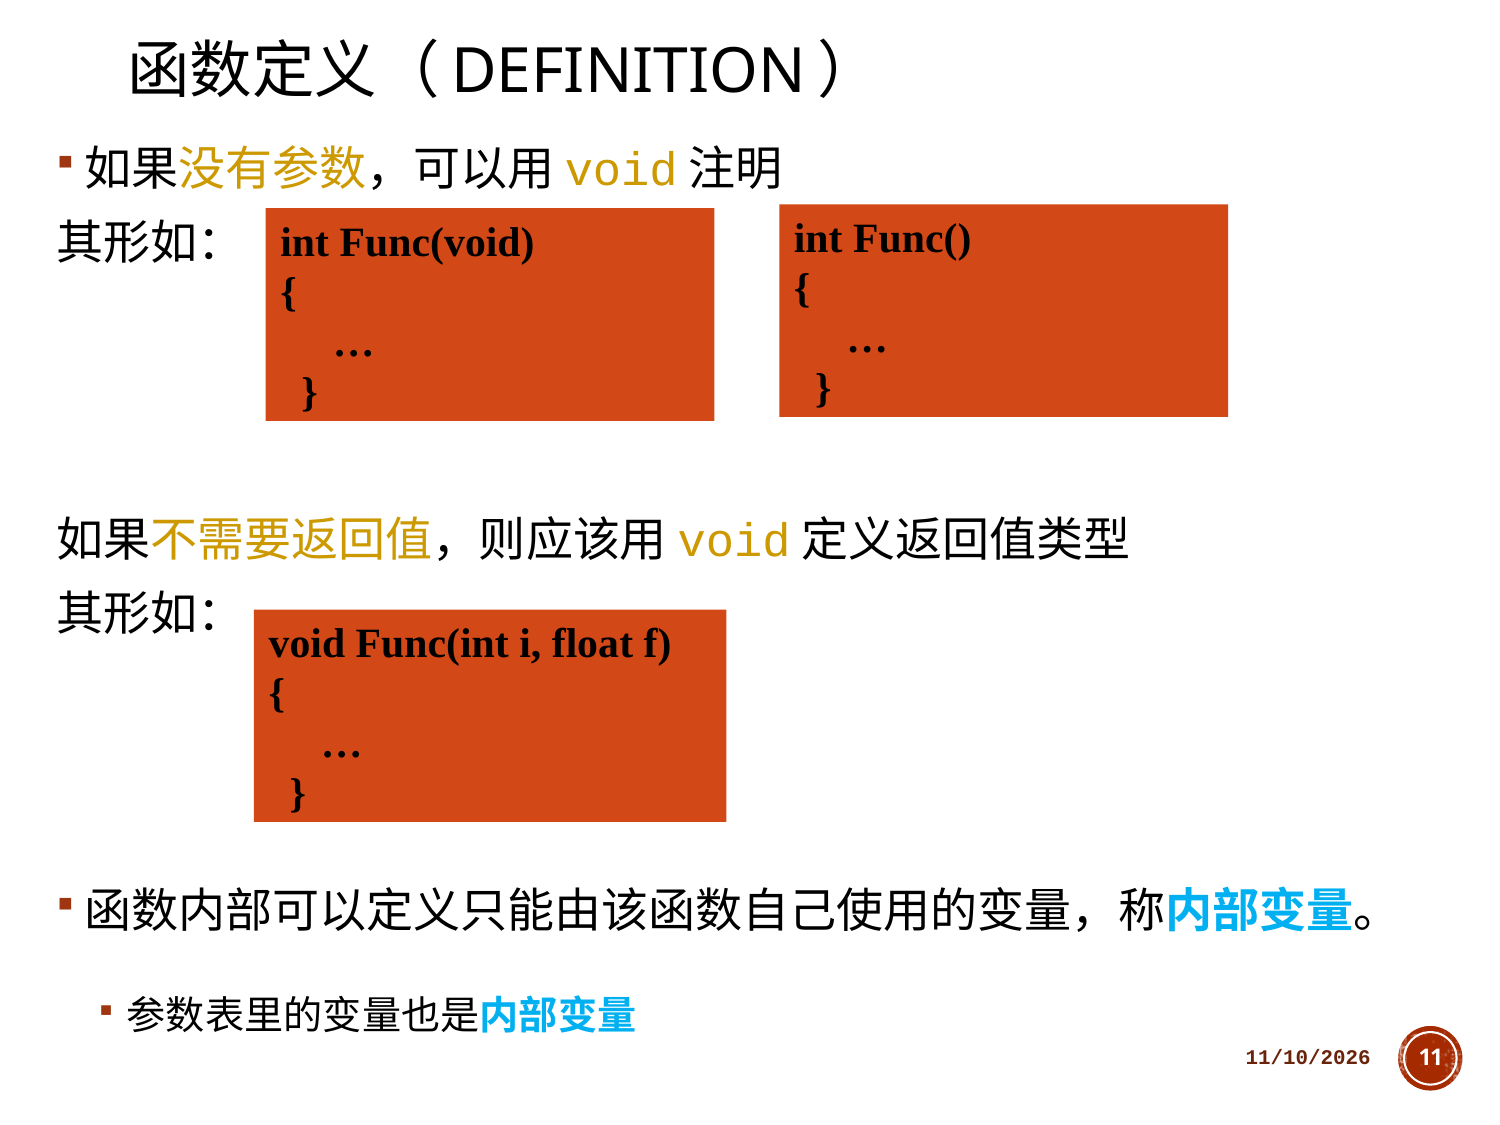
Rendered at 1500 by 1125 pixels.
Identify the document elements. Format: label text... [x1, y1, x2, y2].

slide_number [982, 1028, 1386, 1089]
text_box int Func() { … } [779, 204, 1229, 417]
text_box void Func(int i, float f) { … } [253, 609, 727, 822]
title 函数定义（definition） [112, 31, 1392, 114]
slide_number 11 [1391, 1028, 1471, 1089]
list 如果没有参数，可以用void注明 其形如： 如果不需要返回值，则应该用void定义返回值类型 其形如： 函数内部可以定义只能由该函数自己使用的变量，称内部变量。 参数表里的变量也是内部变量 [41, 137, 1436, 1047]
text_box int Func(void) { … } [265, 208, 715, 421]
